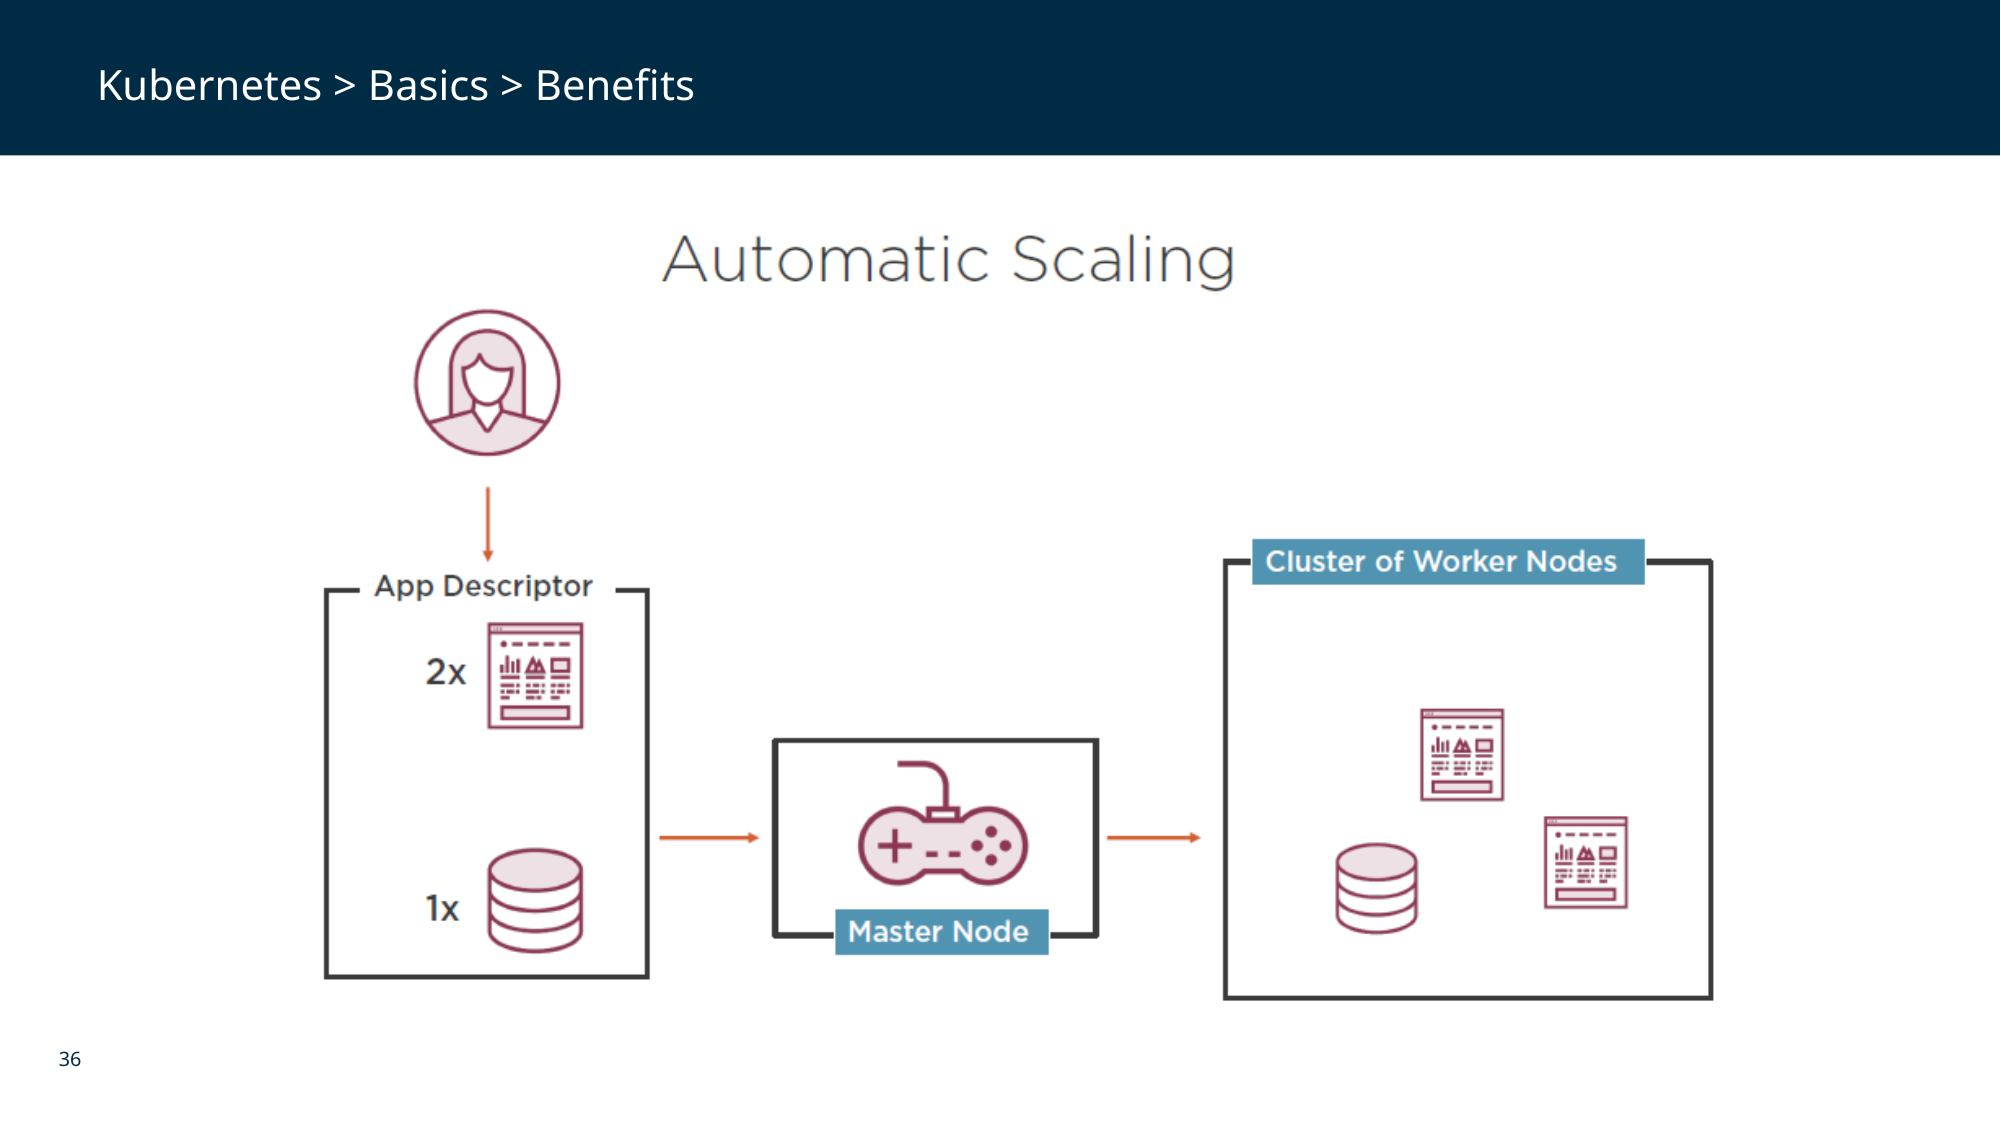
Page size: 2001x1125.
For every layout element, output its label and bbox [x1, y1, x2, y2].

text_box [0, 0, 2000, 156]
picture [295, 218, 1725, 1014]
